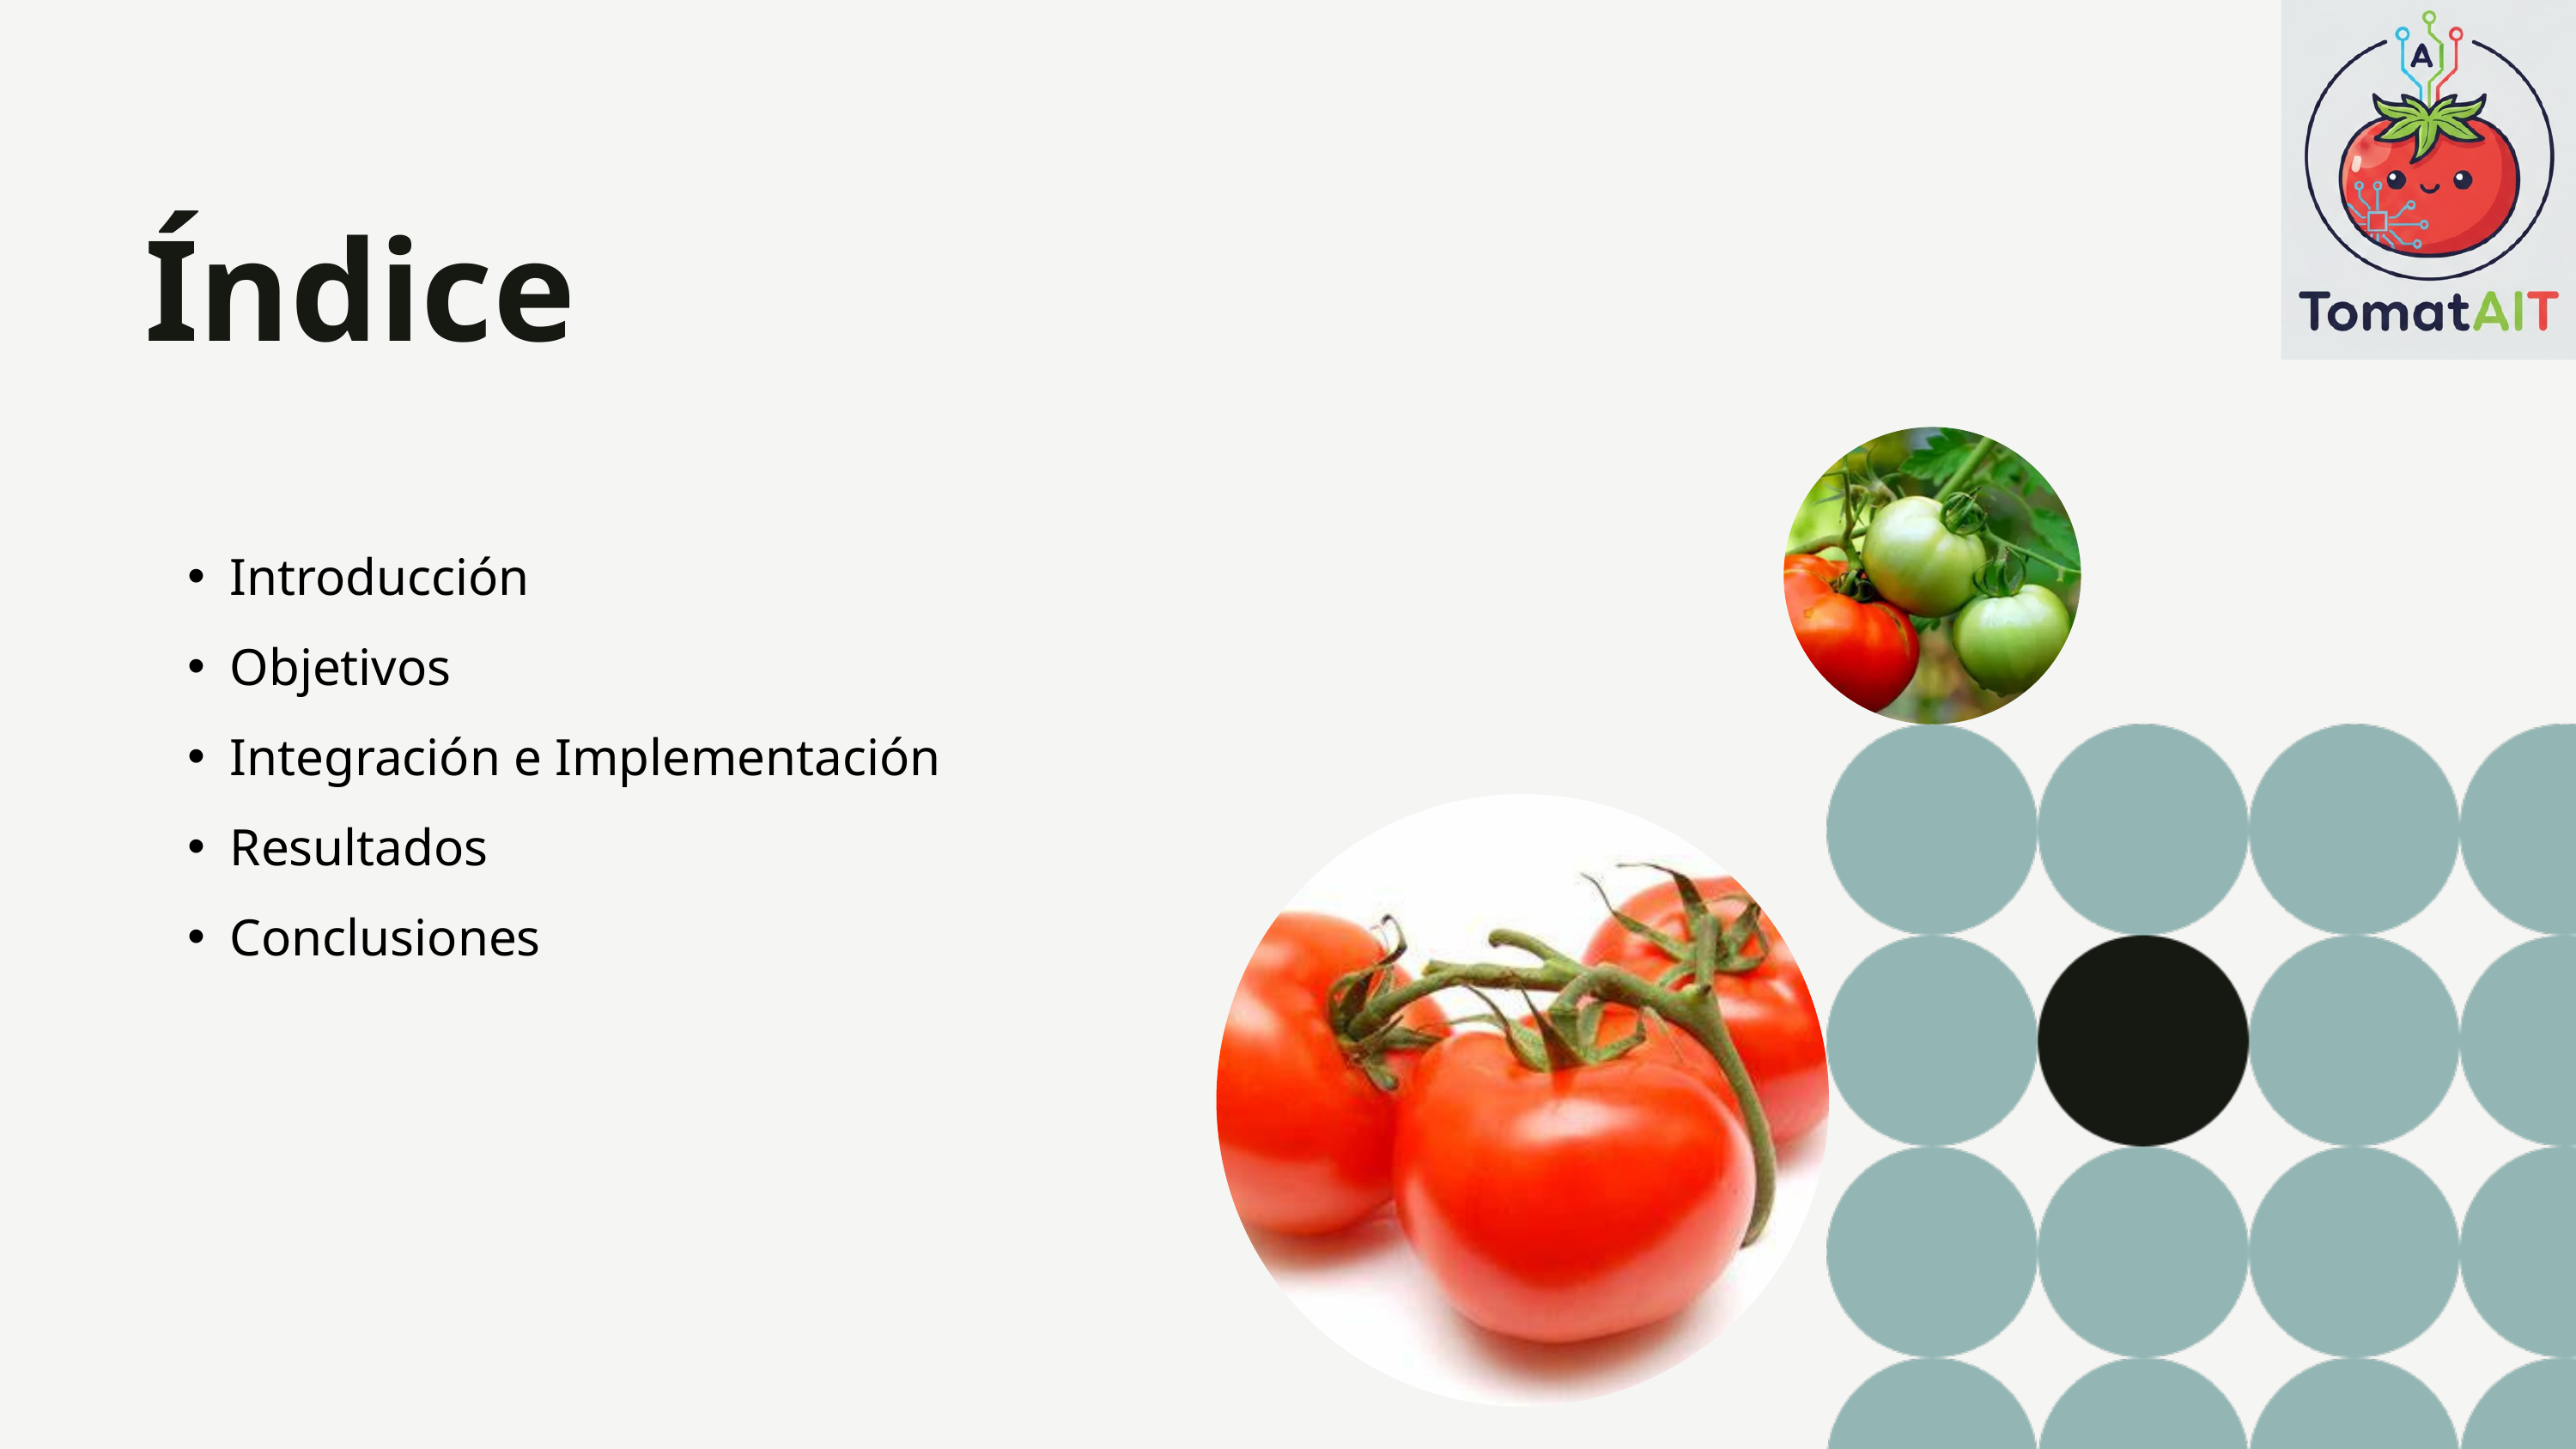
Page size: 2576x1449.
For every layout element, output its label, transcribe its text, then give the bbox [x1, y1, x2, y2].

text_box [1783, 427, 2081, 724]
text_box Índice [144, 243, 1573, 369]
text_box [1216, 793, 1830, 1407]
text_box Introducción Objetivos Integración e Implementación Resultados Conclusiones [144, 515, 1523, 967]
text_box [1783, 681, 2576, 1449]
text_box [2281, 0, 2576, 360]
